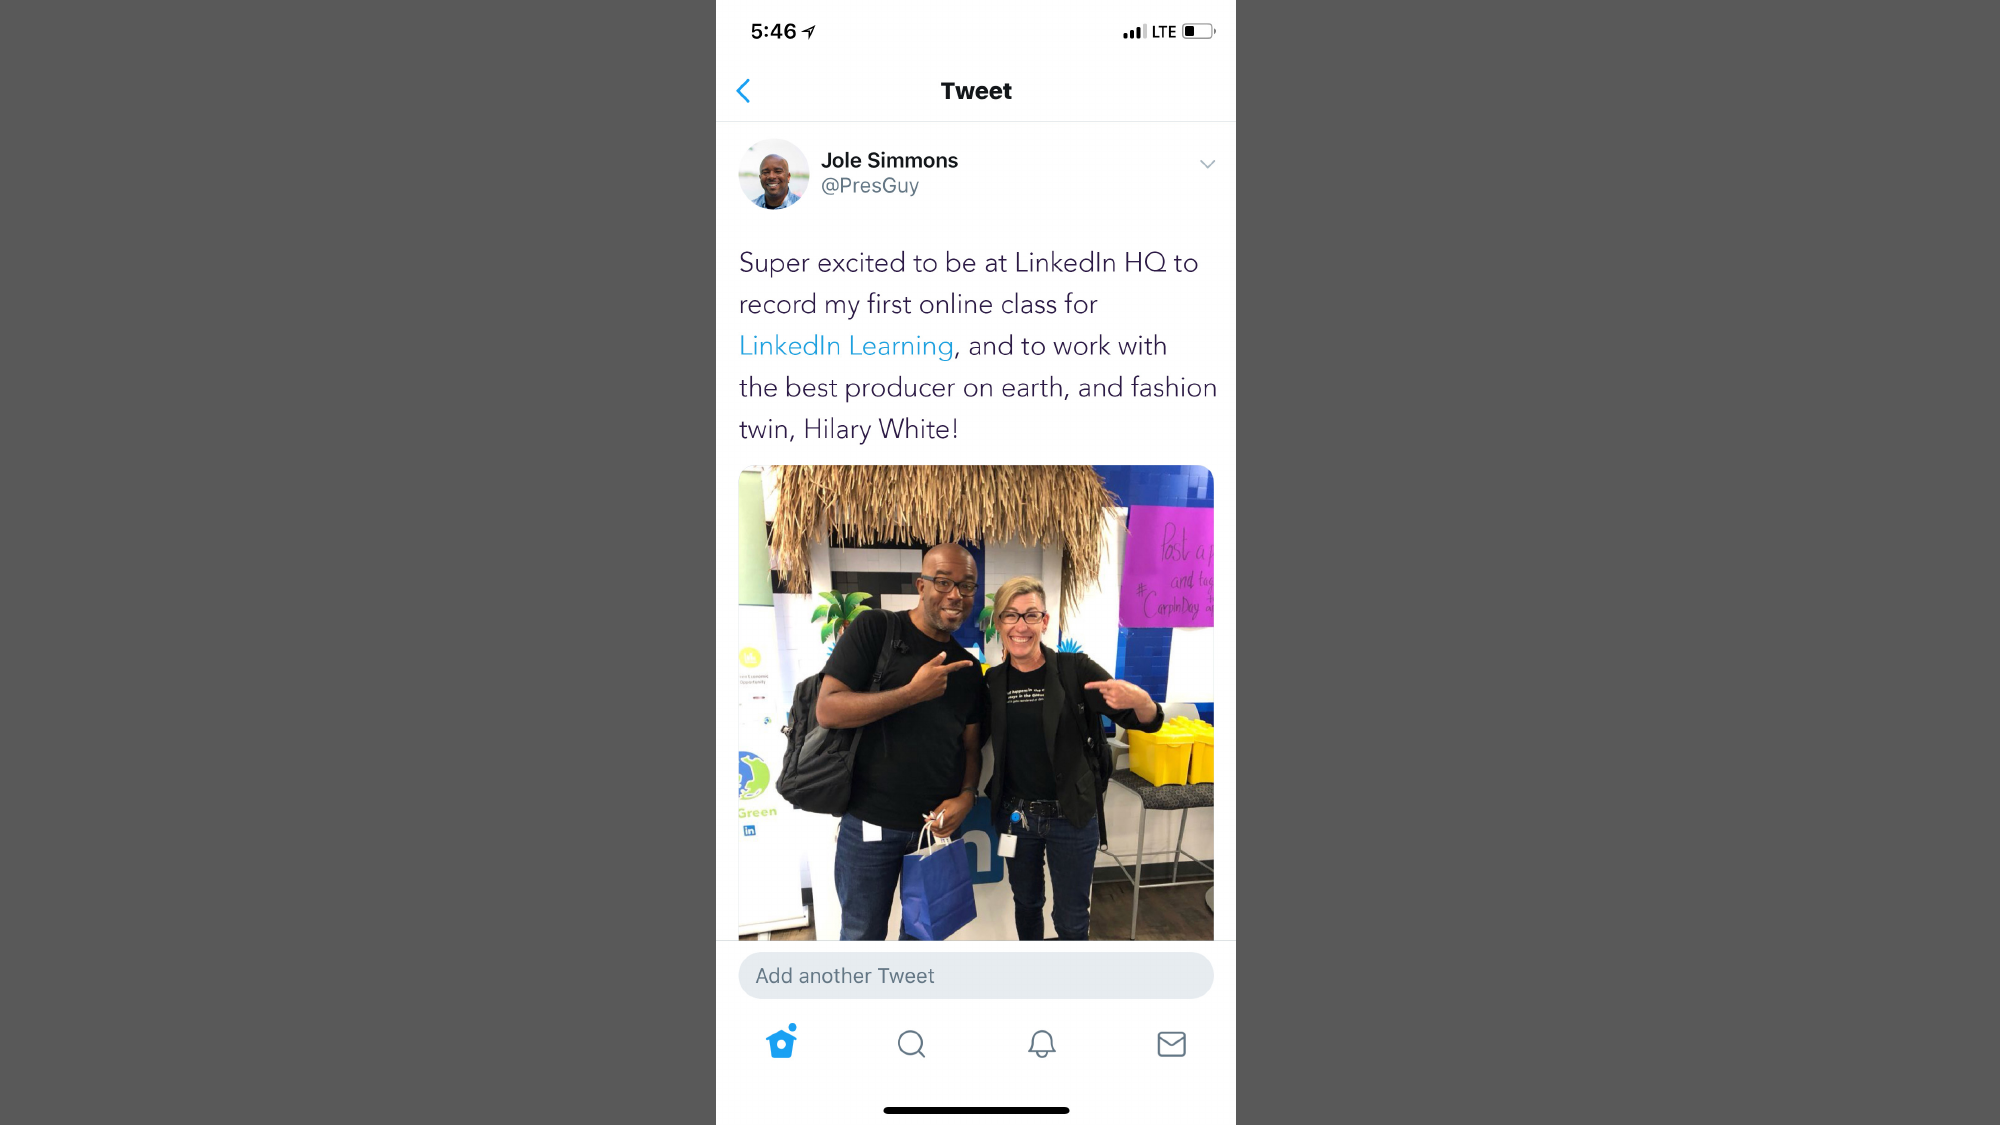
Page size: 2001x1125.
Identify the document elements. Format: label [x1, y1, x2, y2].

picture [716, 0, 1236, 1125]
